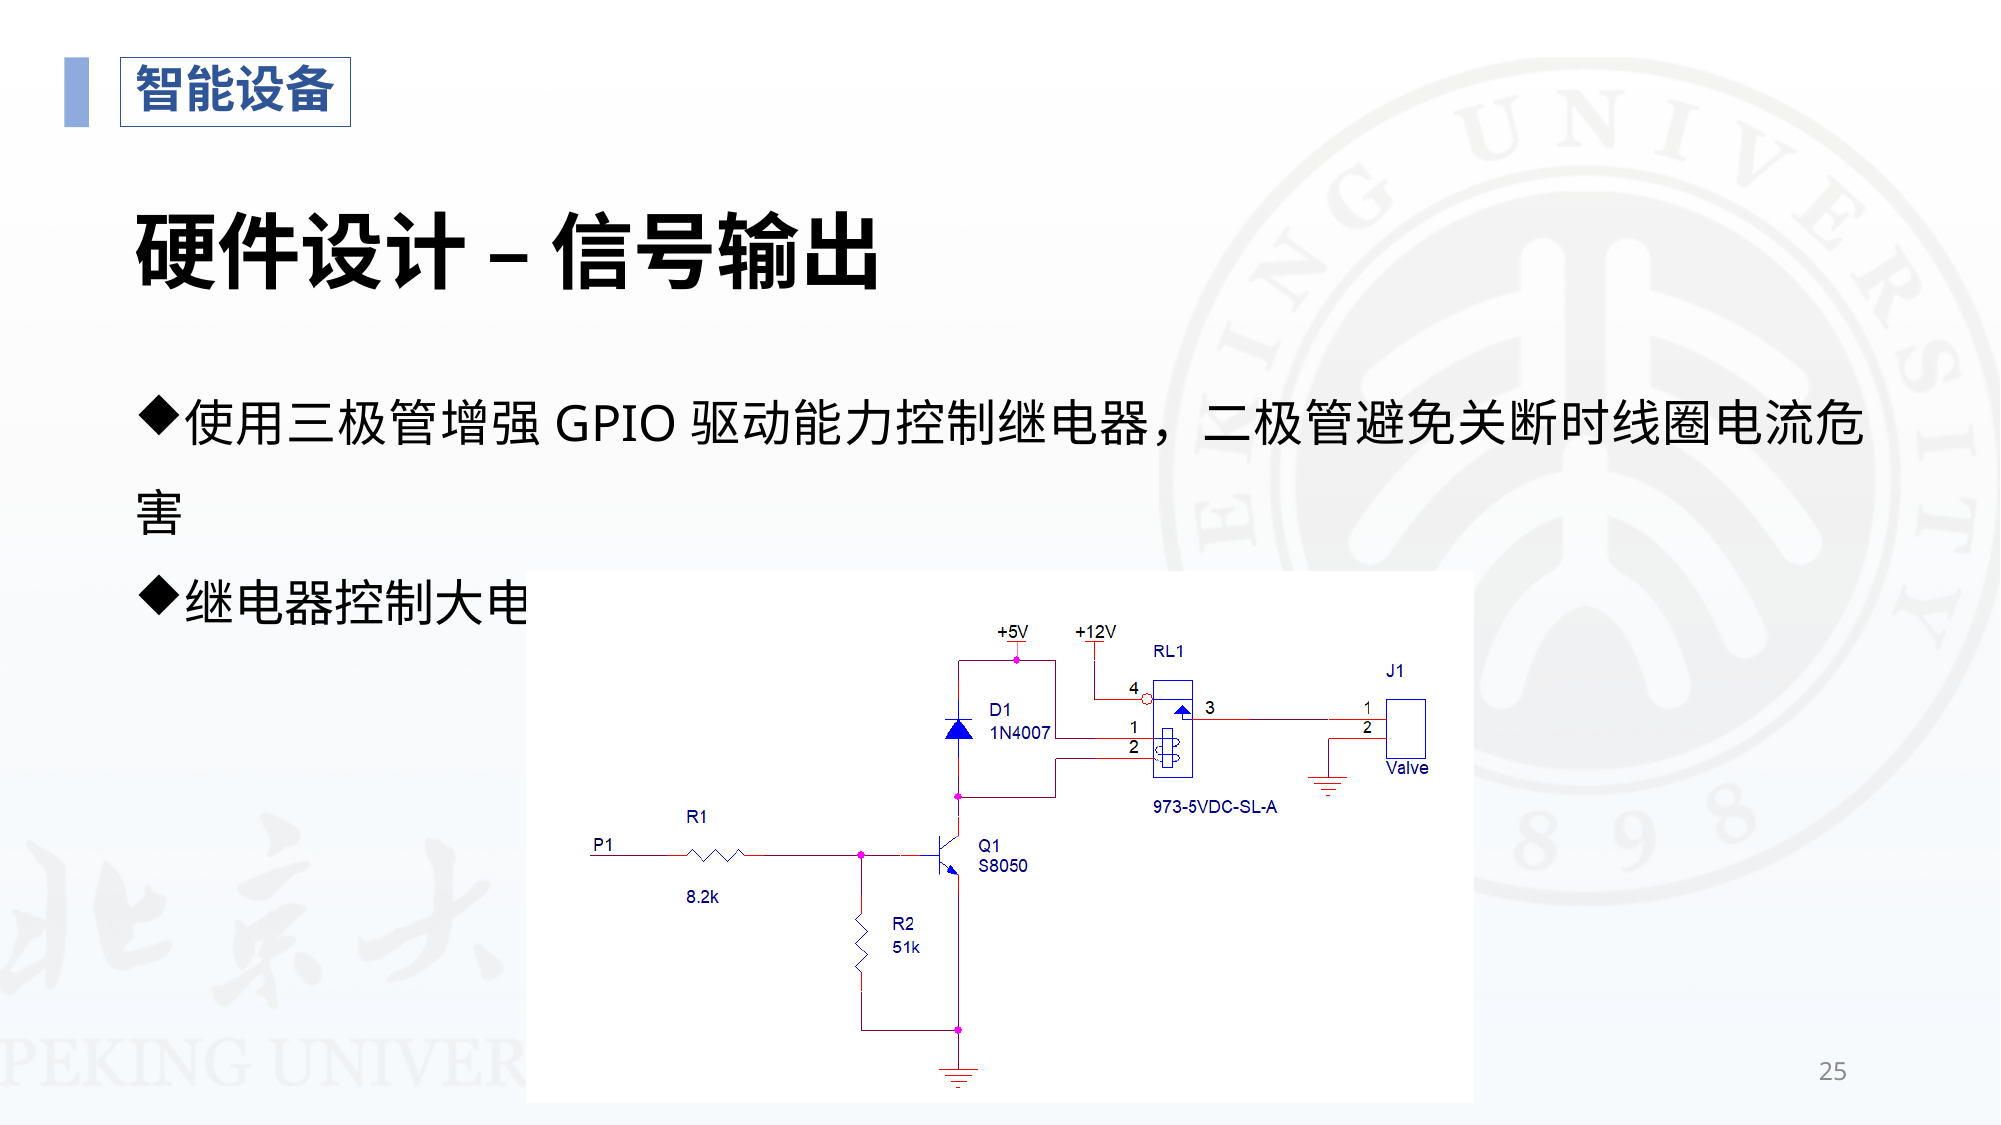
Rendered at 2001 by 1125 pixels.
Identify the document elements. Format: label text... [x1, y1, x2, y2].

picture [526, 571, 1474, 1103]
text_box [64, 57, 352, 128]
title 硬件设计 – 信号输出 [119, 203, 1881, 296]
list 使用三极管增强GPIO驱动能力控制继电器，二极管避免关断时线圈电流危害 继电器控制大电压、大电流的切换 [119, 354, 1881, 1068]
slide_number 25 [1474, 1042, 1863, 1103]
